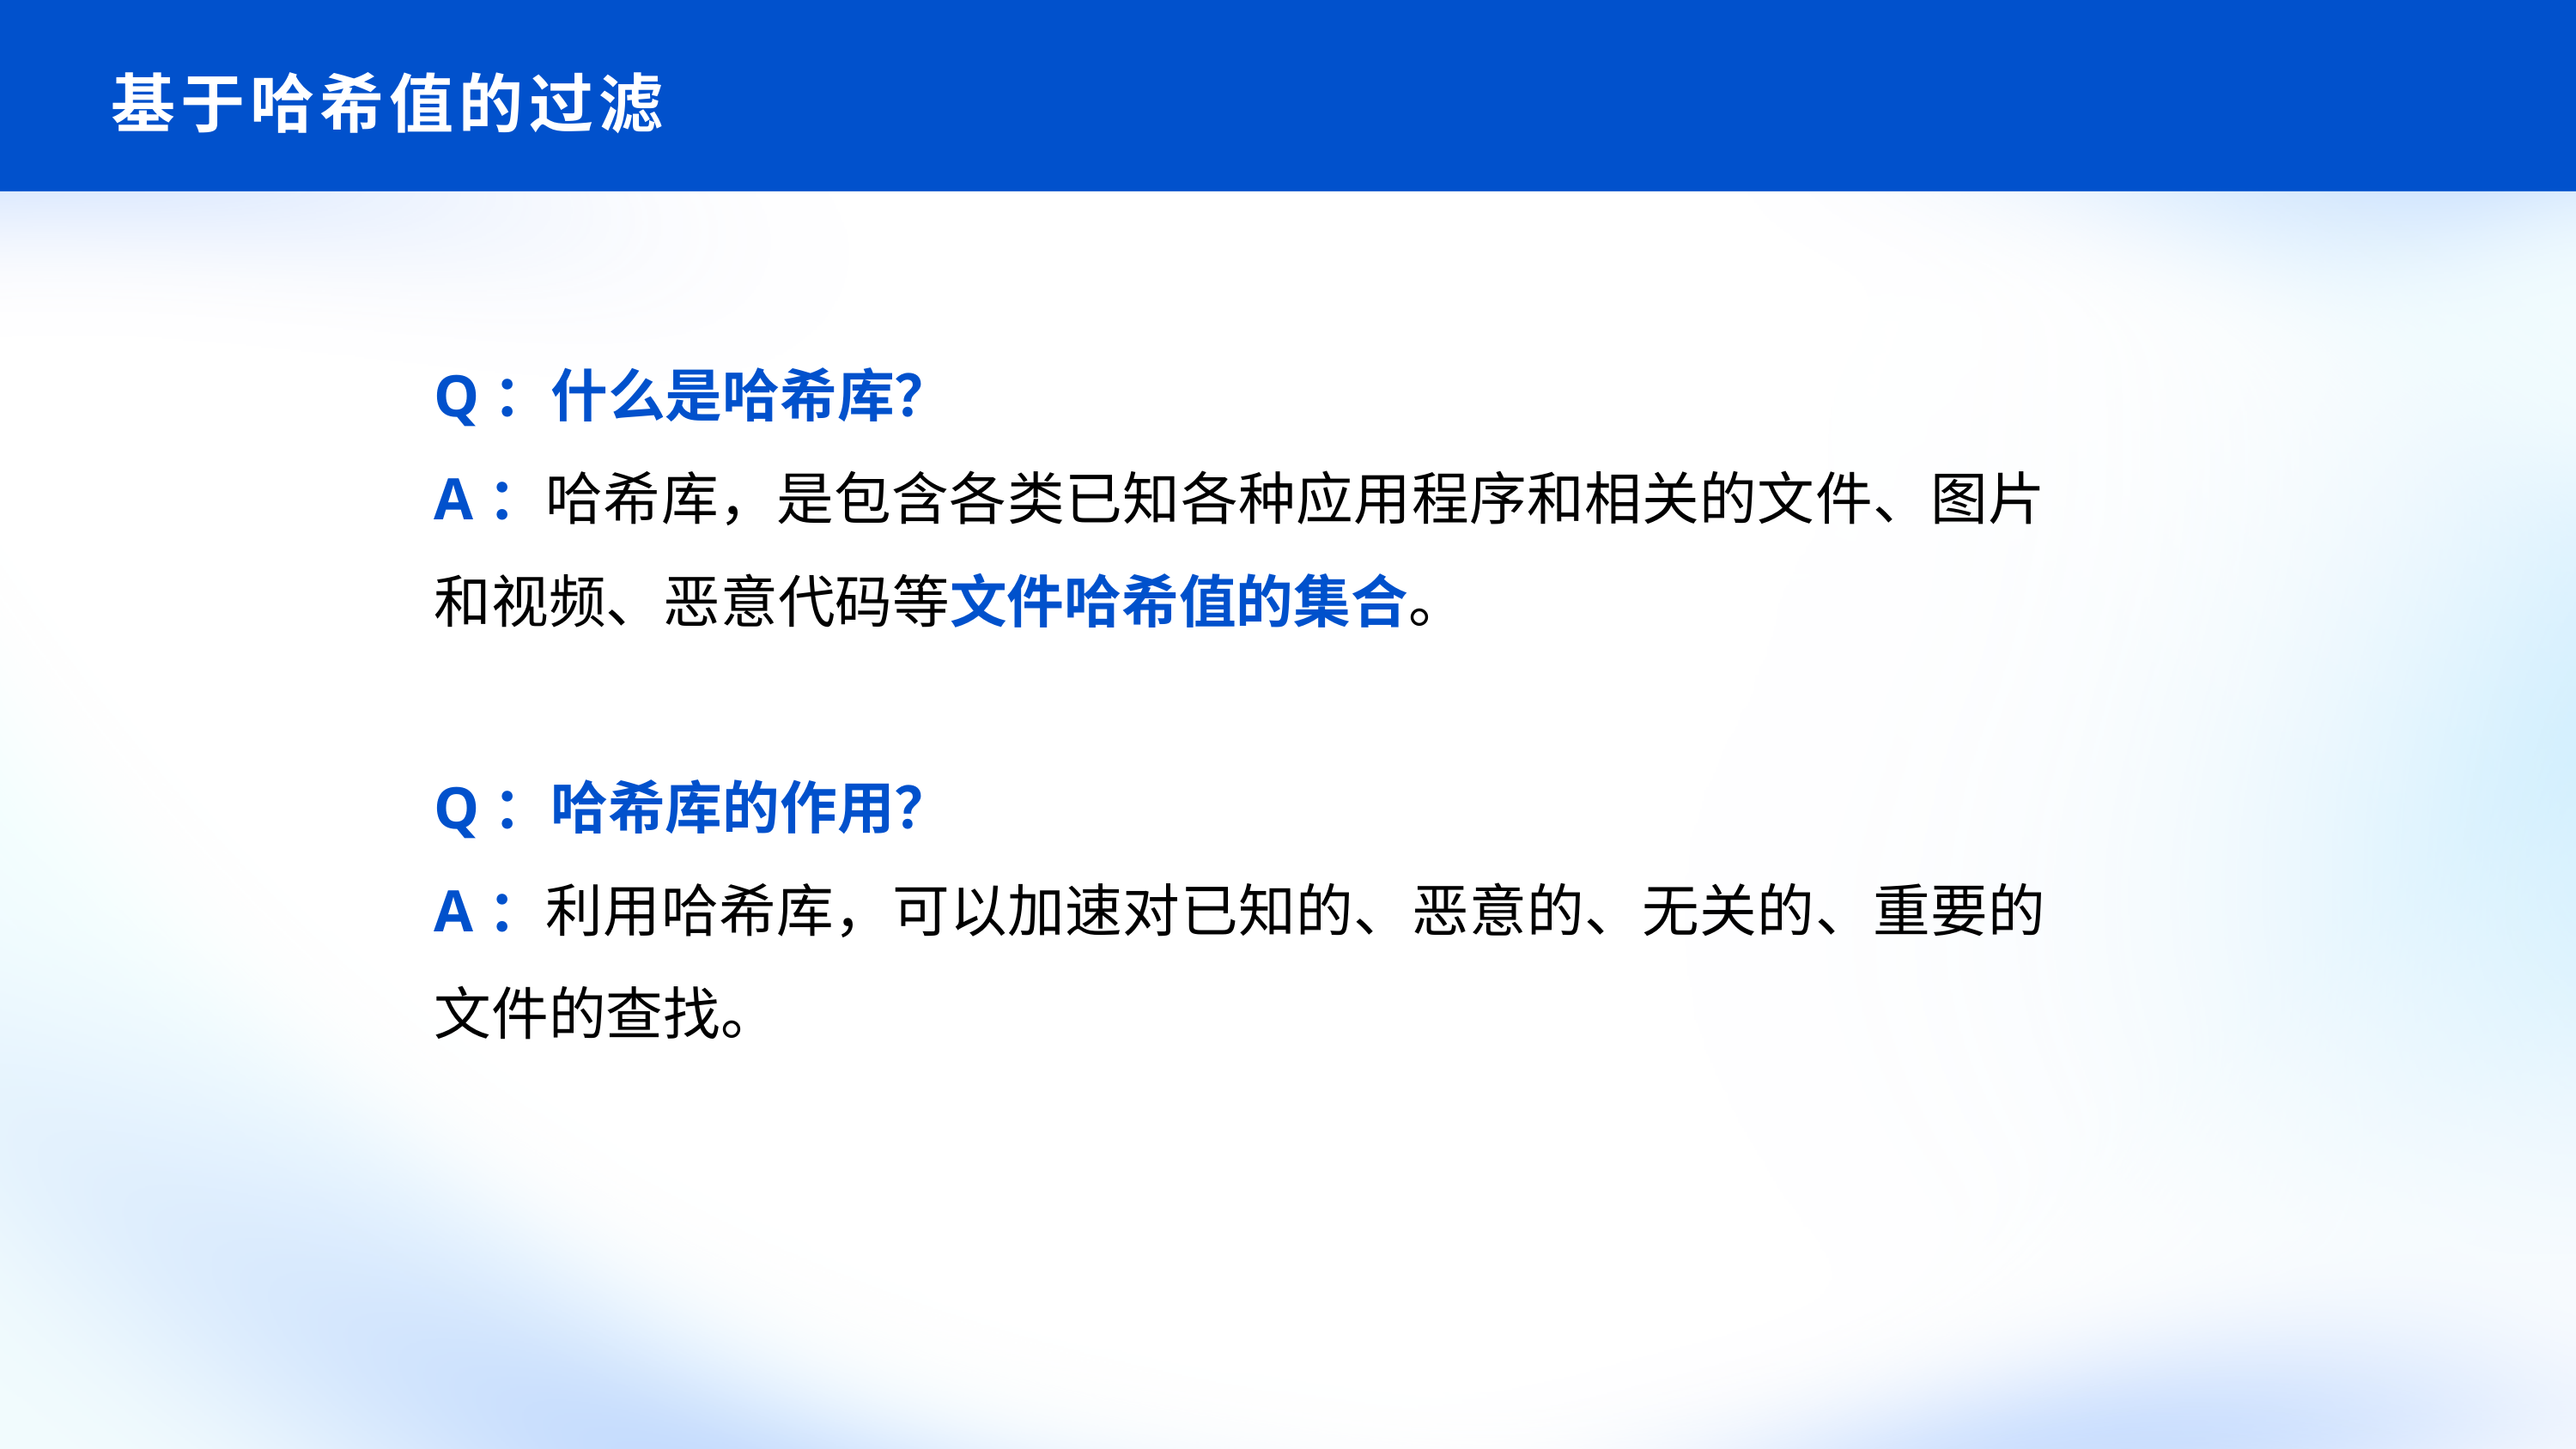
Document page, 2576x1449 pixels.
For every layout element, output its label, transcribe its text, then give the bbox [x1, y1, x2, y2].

title 基于哈希值的过滤 [98, 27, 2416, 177]
text_box Q：什么是哈希库？ A：哈希库，是包含各类已知各种应用程序和相关的文件、图片和视频、恶意代码等文件哈希值的集合。 Q：哈希库的作用？ A：利用哈希库，可以加速对已知的、恶意的、无关的、重要的文件的查找。 [421, 318, 2059, 1052]
